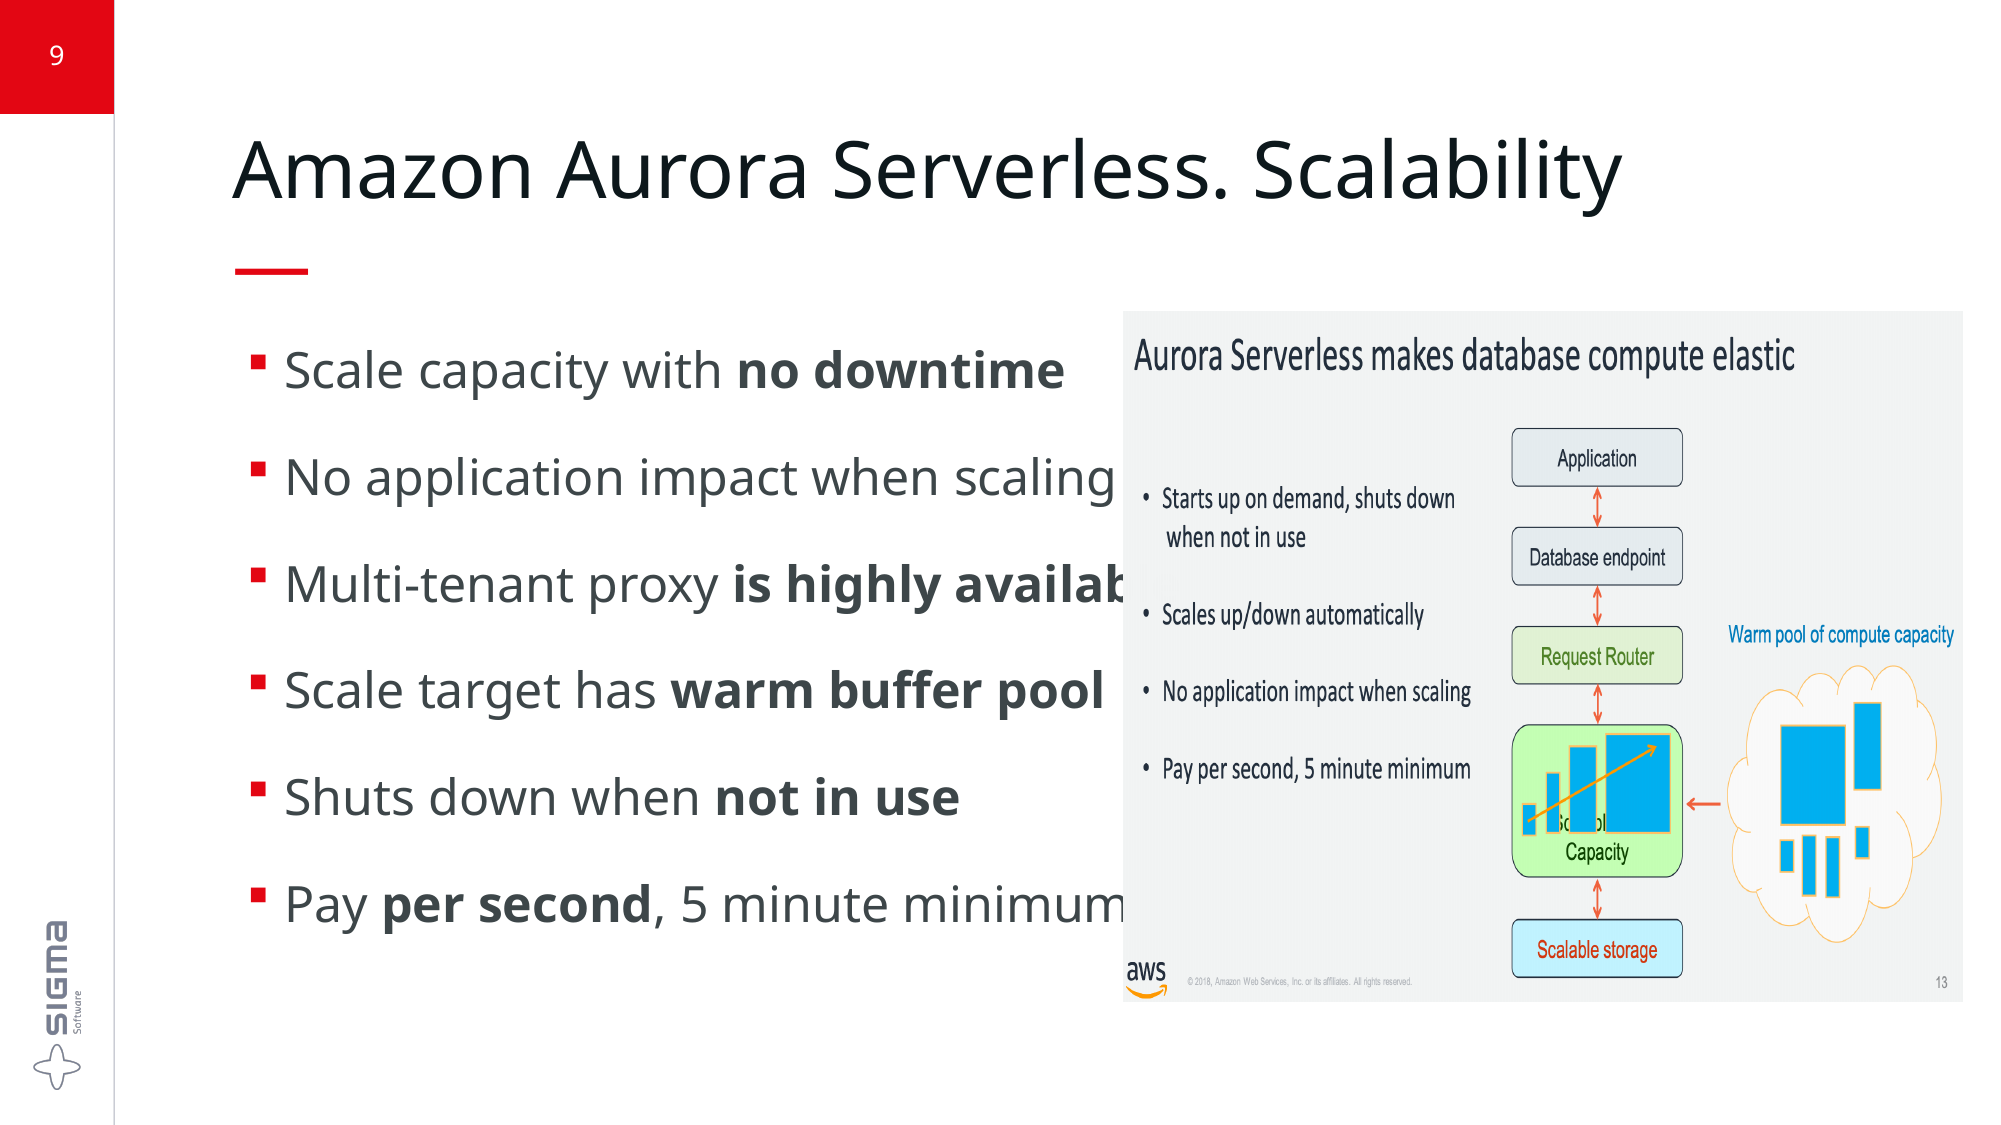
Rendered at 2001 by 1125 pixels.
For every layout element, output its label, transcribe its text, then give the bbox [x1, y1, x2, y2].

picture [1123, 311, 1963, 1002]
picture [34, 922, 81, 1090]
text_box Scale capacity with no downtime No application impact when scaling Multi-tenant proxy is highly available Scale target has warm buffer pool Shuts down when not in use Pay per second, 5 minute minimum [232, 301, 1389, 1073]
slide_number 9 [0, 0, 114, 114]
title Amazon Aurora Serverless. Scalability — [232, 119, 1886, 311]
